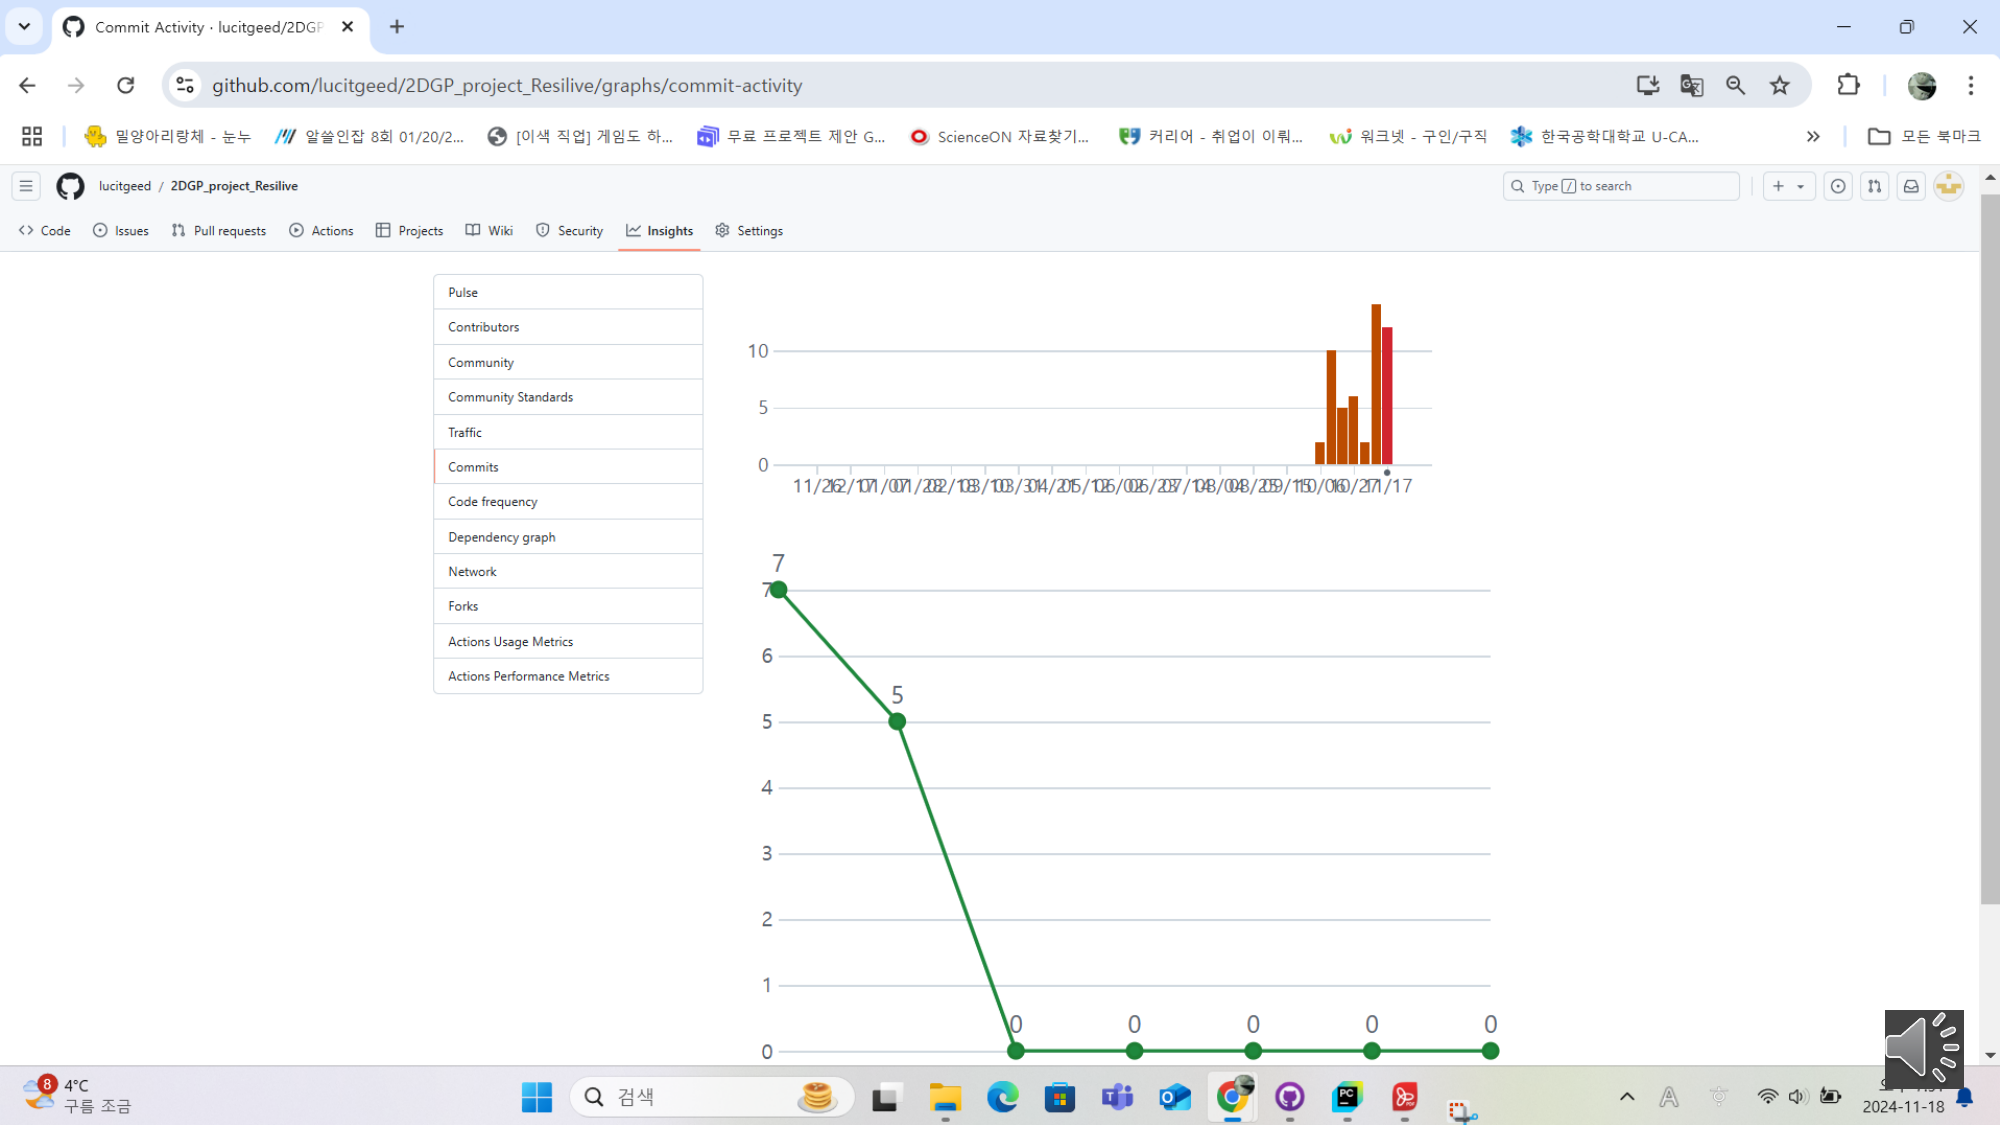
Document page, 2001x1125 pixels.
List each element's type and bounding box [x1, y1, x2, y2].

list [0, 0, 2000, 1125]
picture [1884, 1009, 1965, 1090]
